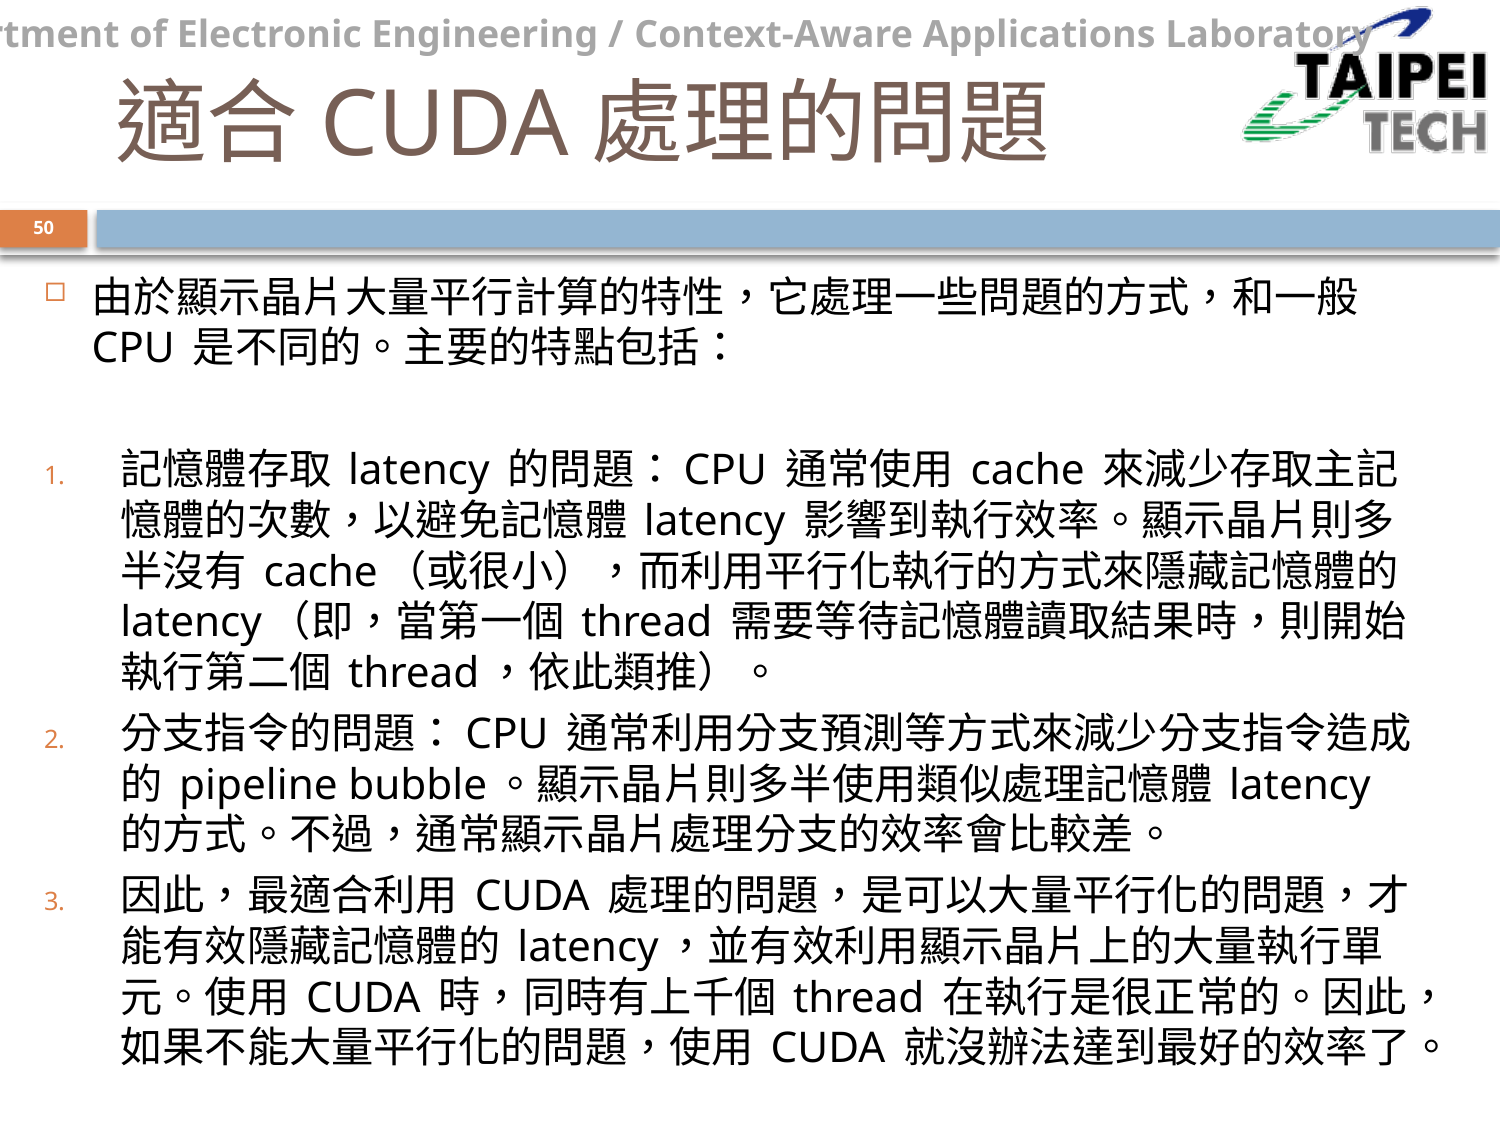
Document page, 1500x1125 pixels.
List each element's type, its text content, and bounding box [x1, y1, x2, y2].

title 適合CUDA處理的問題 [100, 37, 1438, 200]
picture [1318, 31, 1327, 37]
list 由於顯示晶片大量平行計算的特性，它處理一些問題的方式，和一般 CPU 是不同的。主要的特點包括： 記憶體存取 latency 的問題：CPU 通常使用 cache 來減少存取主記憶體的次數，以避免記憶體 latency 影響到執行效率。顯示晶片則多半沒有 cache（或很小），而利用平行化執行的方式來隱藏記憶體的 latency（即，當第一個 thread 需要等待記憶體讀取結果時，則開始執行第二個 thread，依此類推）。 分支指令的問題：CPU 通常利用分支預測等方式來減少分支指令造成的 pipeline bubble。顯示晶片則多半使用類似處理記憶體 latency 的方式。不過，通常顯示晶片處理分支的效率會比較差。 因此，最適合利用 CUDA 處理的問題，是可以大量平行化的問題，才能有效隱藏記憶體的 latency，並有效利用顯示晶片上的大量執行單元。使用 CUDA 時，同時有上千個 thread 在執行是很正常的。因此，如果不能大量平行化的問題，使用 CUDA 就沒辦法達到最好的效率了。 [29, 262, 1438, 1106]
picture [1239, 31, 1248, 37]
slide_number 50 [0, 208, 88, 249]
picture [1227, 0, 1500, 161]
